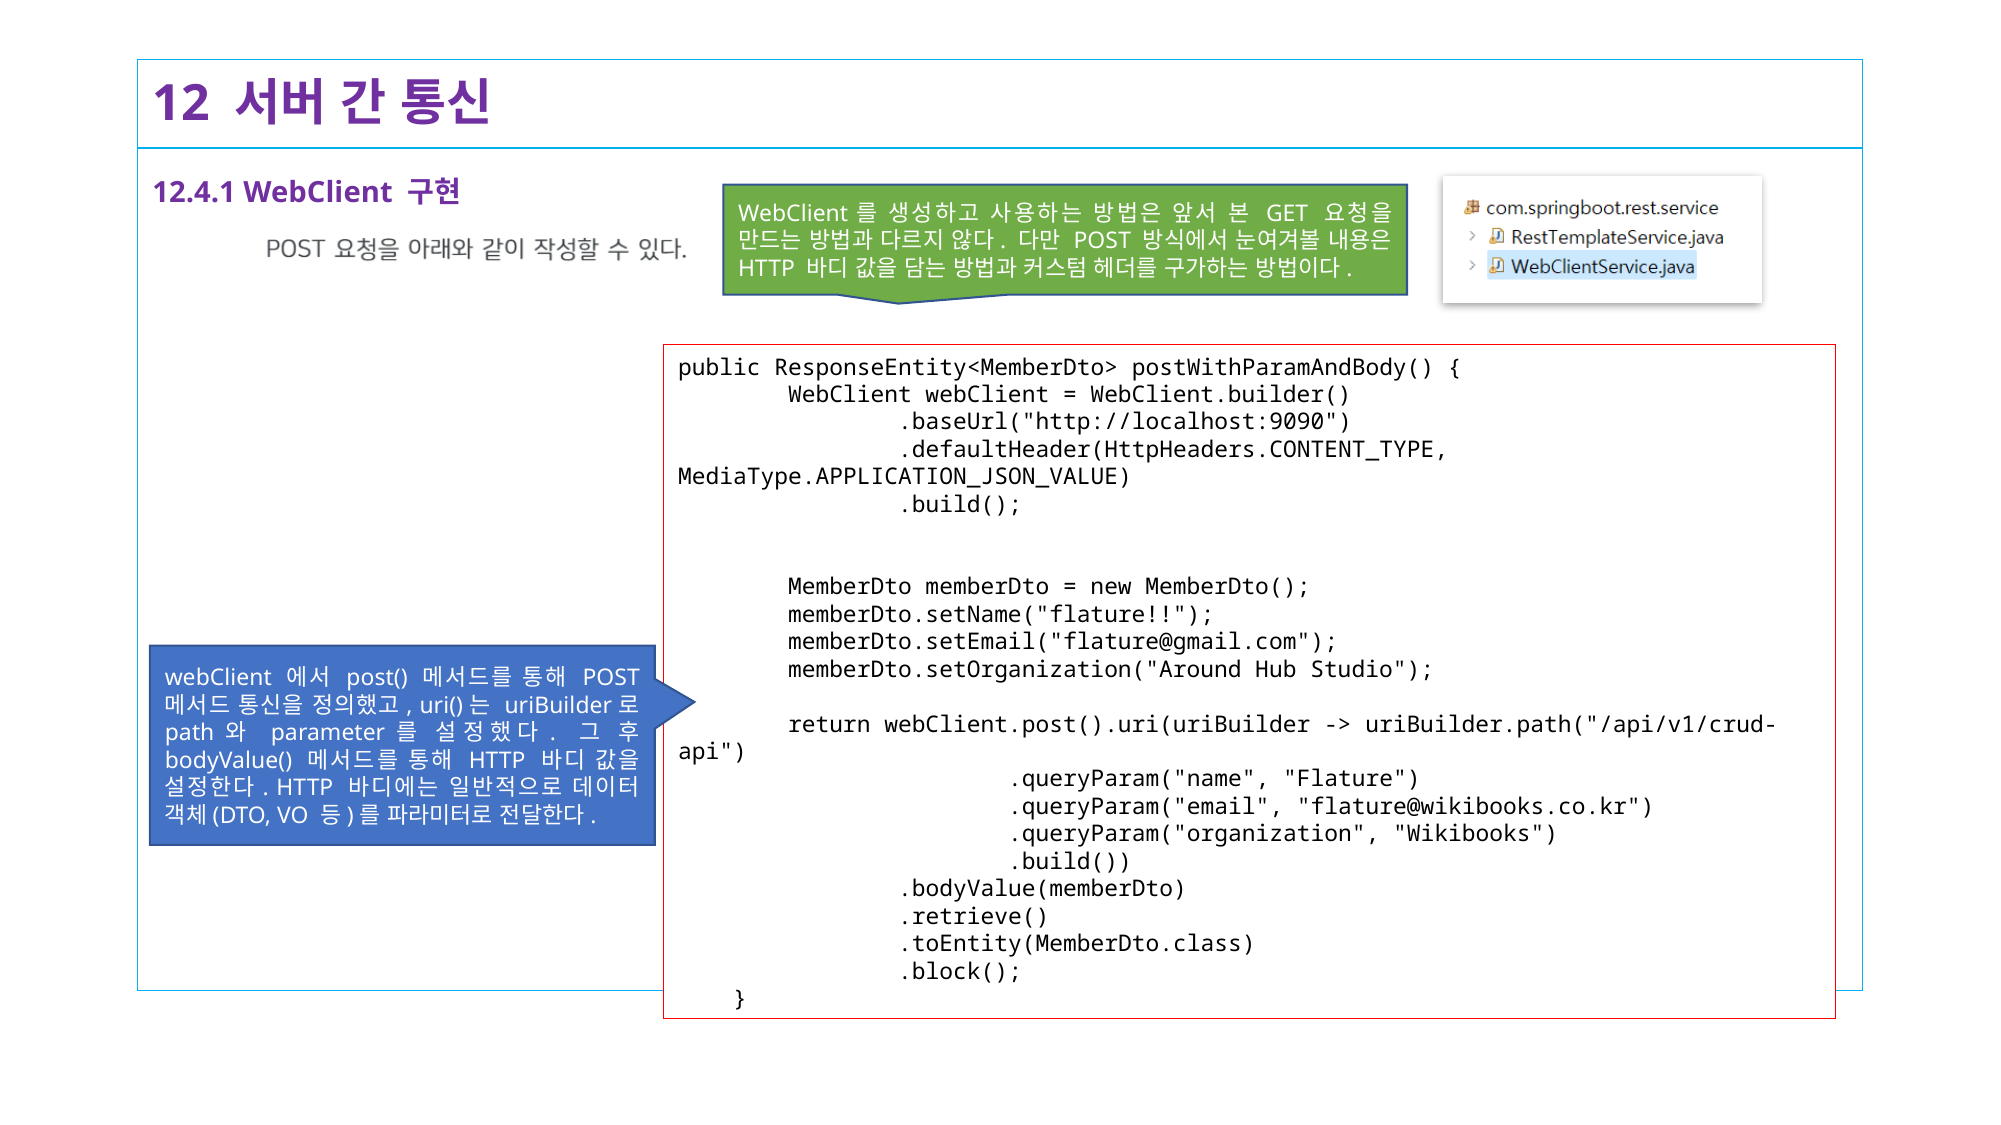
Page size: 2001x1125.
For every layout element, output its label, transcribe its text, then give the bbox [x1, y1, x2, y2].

picture [252, 219, 706, 274]
text_box webClient 에서 post() 메서드를 통해 POST 메서드 통신을 정의했고, uri()는 uriBuilder로 path와 parameter를 설정했다. 그 후 bodyValue() 메서드를 통해 HTTP 바디 값을 설정한다. HTTP 바디에는 일반적으로 데이터 객체(DTO, VO 등)를 파라미터로 전달한다. [148, 644, 697, 846]
text_box public ResponseEntity<MemberDto> postWithParamAndBody() { WebClient webClient = WebClient.builder() .baseUrl("http://localhost:9090") .defaultHeader(HttpHeaders.CONTENT_TYPE, MediaType.APPLICATION_JSON_VALUE) .build(); MemberDto memberDto = new MemberDto(); memberDto.setName("flature!!"); memberDto.setEmail("flature@gmail.com"); memberDto.setOrganization("Around Hub Studio"); return webClient.post().uri(uriBuilder -> uriBuilder.path("/api/v1/crud-api") .queryParam("name", "Flature") .queryParam("email", "flature@wikibooks.co.kr") .queryParam("organization", "Wikibooks") .build()) .bodyValue(memberDto) .retrieve() .toEntity(MemberDto.class) .block(); } [663, 344, 1836, 1019]
list 12.4.1 WebClient 구현 [137, 148, 1863, 991]
title 12 서버 간 통신 [137, 59, 1863, 148]
picture [1456, 190, 1748, 289]
text_box WebClient를 생성하고 사용하는 방법은 앞서 본 GET 요청을 만드는 방법과 다르지 않다. 다만 POST 방식에서 눈여겨볼 내용은 HTTP 바디 값을 담는 방법과 커스텀 헤더를 구가하는 방법이다. [722, 183, 1409, 305]
